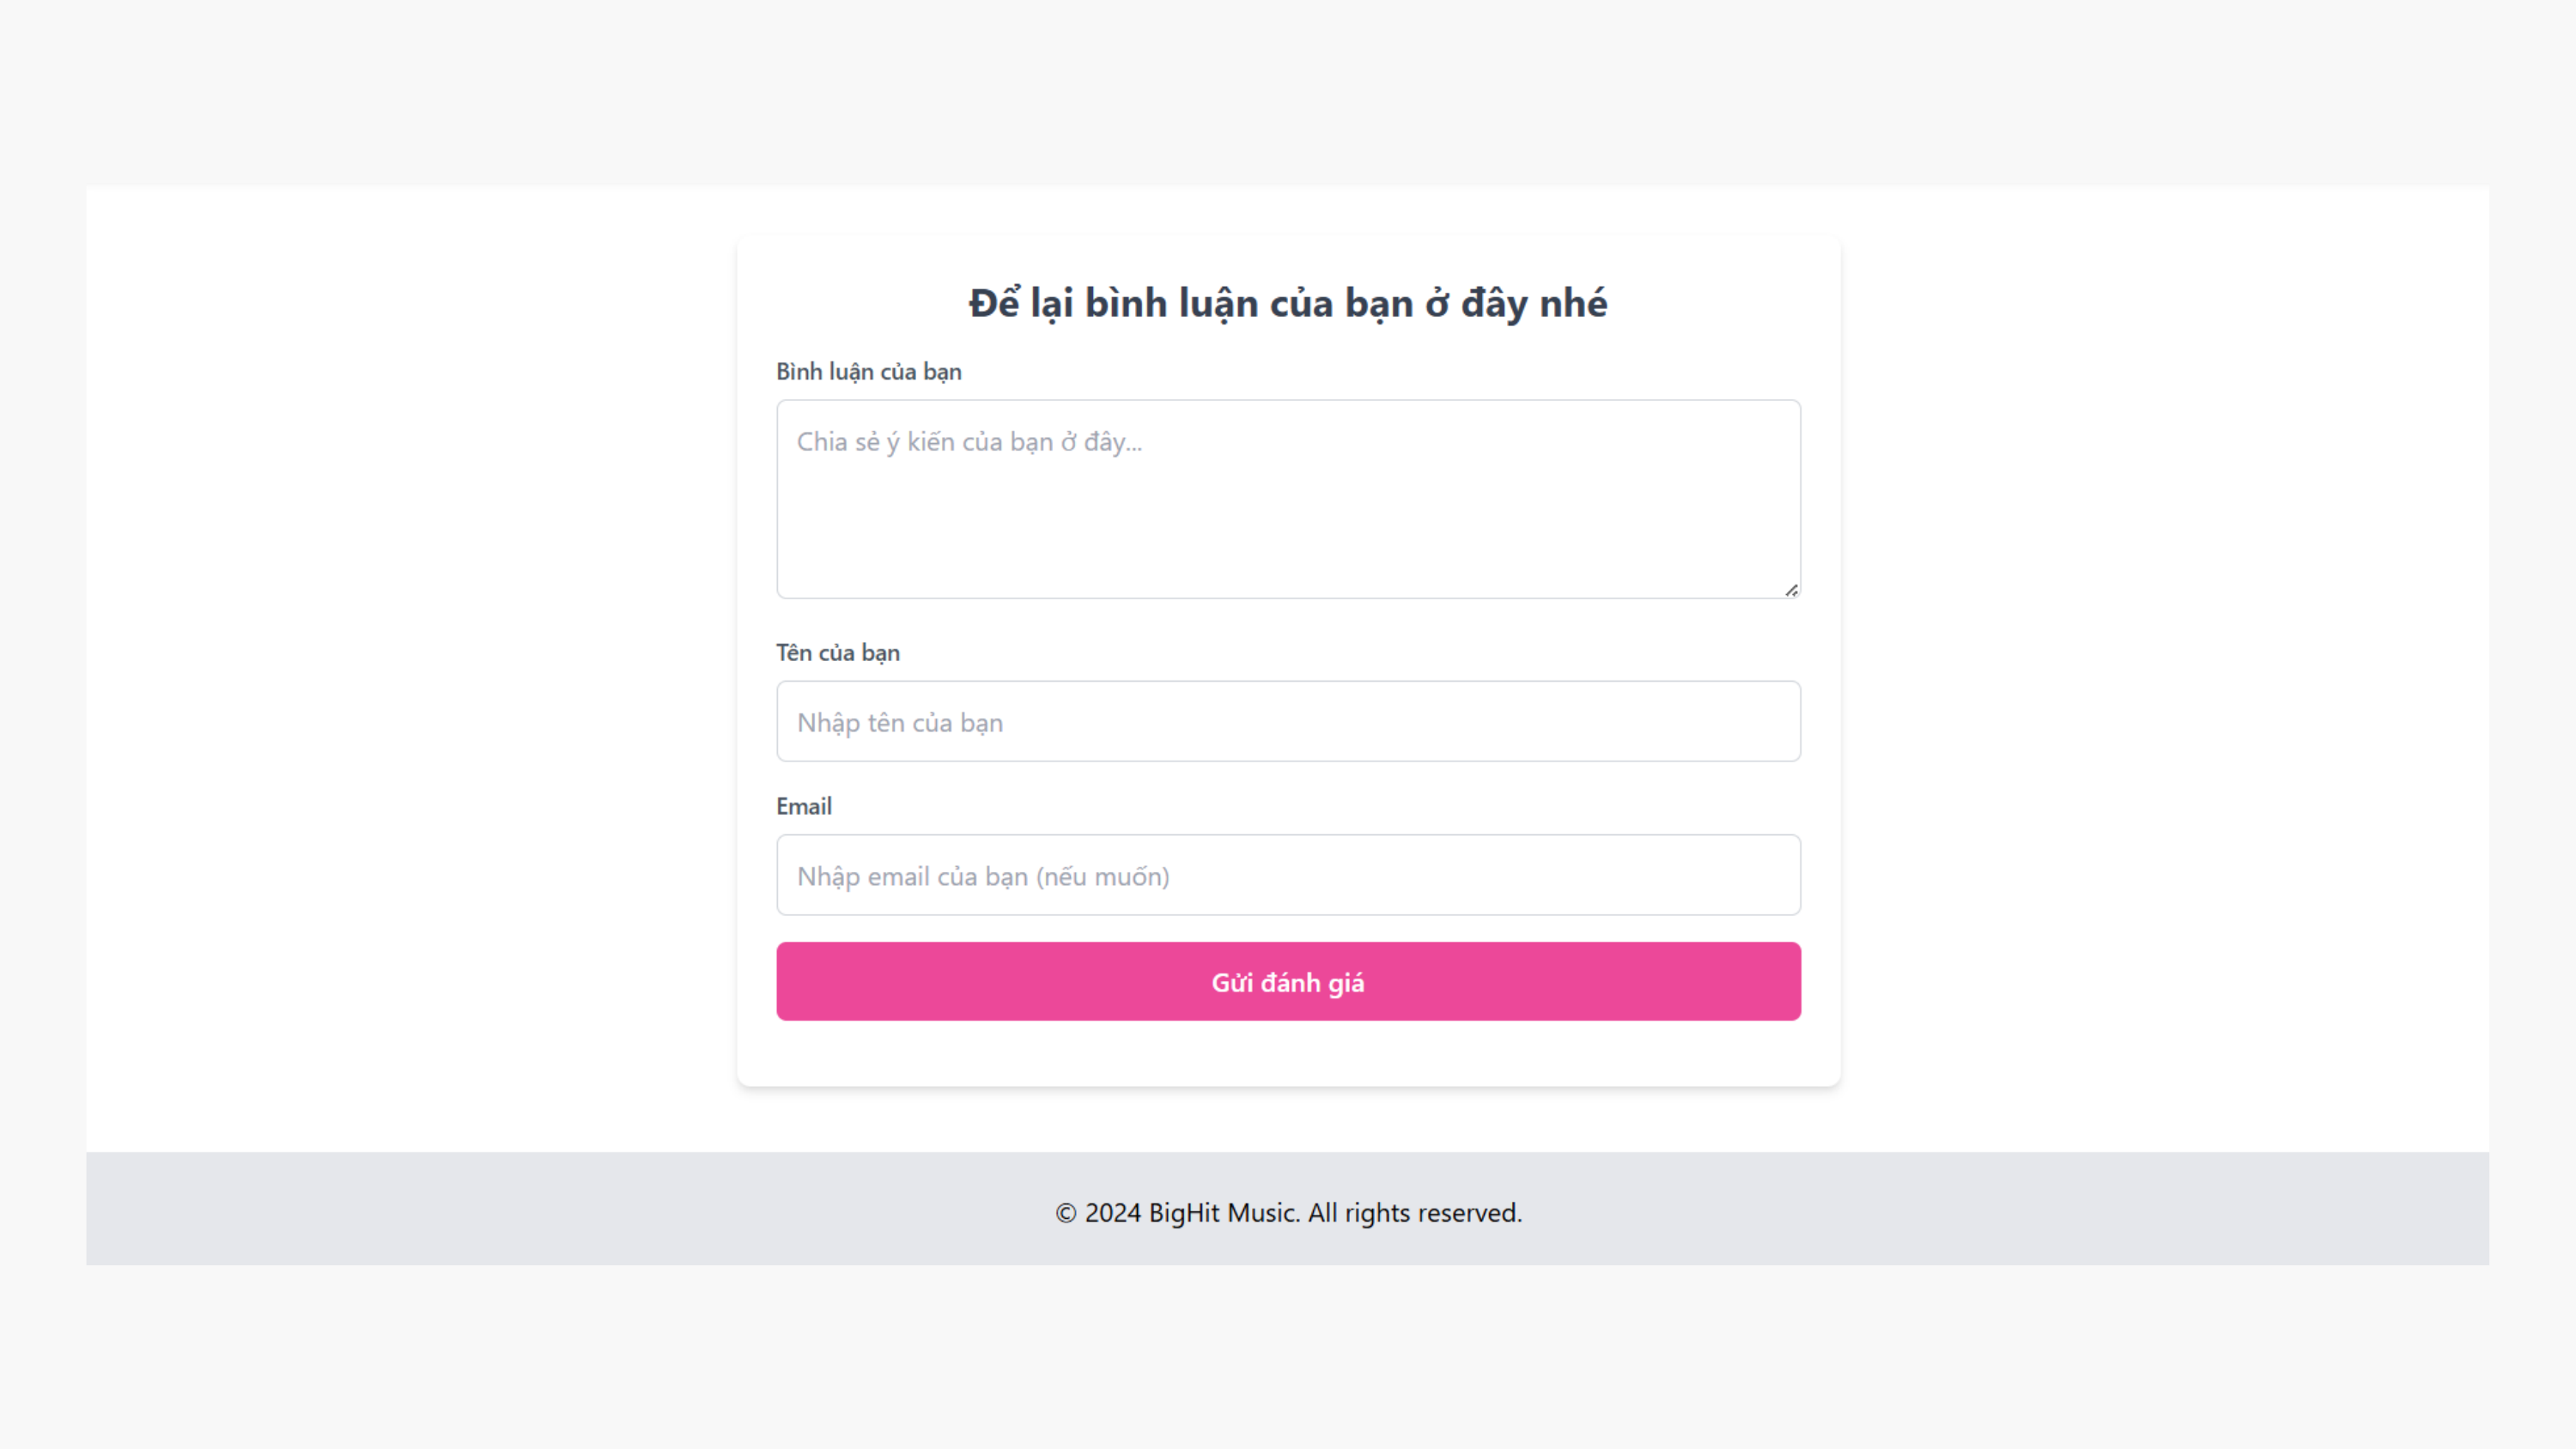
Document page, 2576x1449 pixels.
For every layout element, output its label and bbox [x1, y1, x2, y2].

text_box [86, 183, 2490, 1265]
